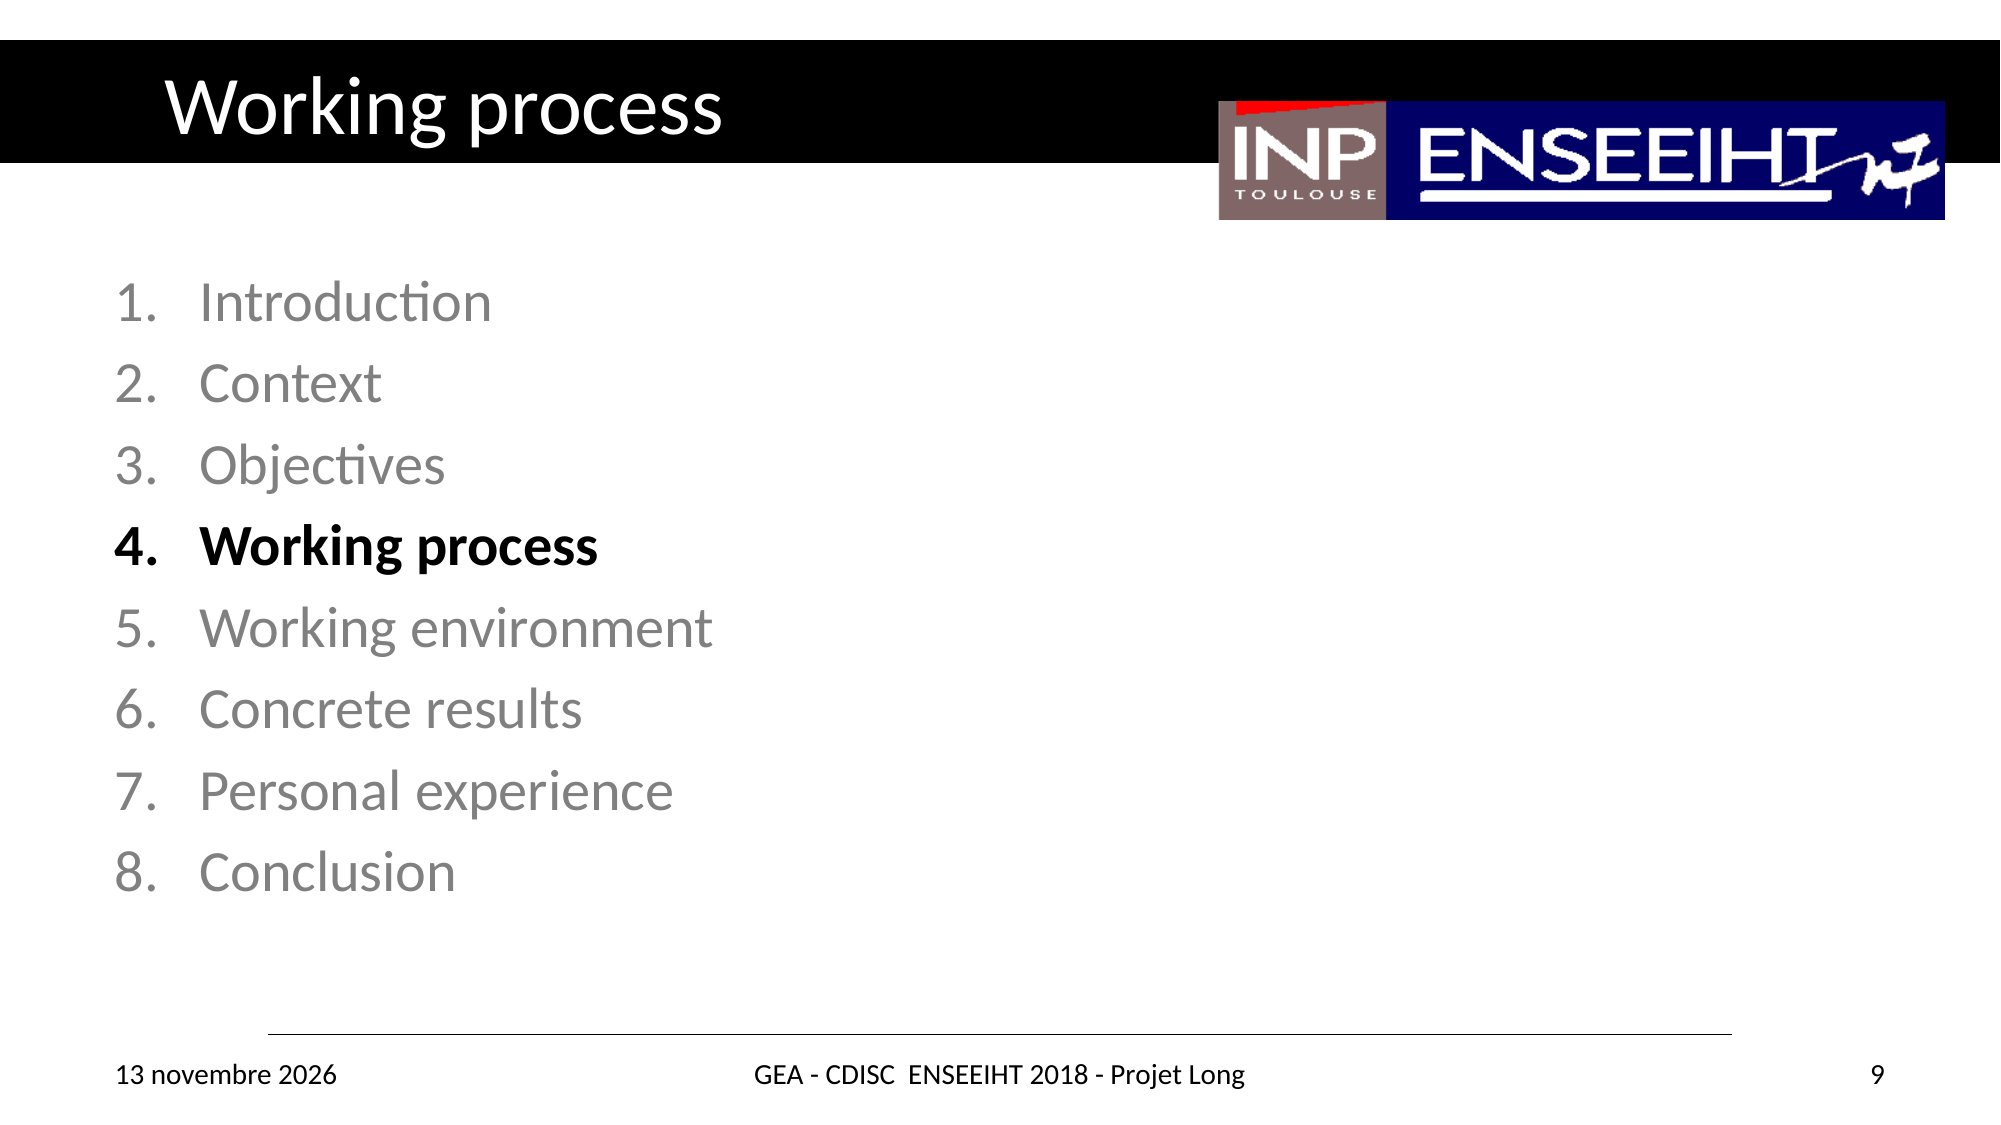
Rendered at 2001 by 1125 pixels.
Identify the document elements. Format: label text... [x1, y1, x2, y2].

list Introduction Context Objectives Working process Working environment Concrete results Personal experience Conclusion [99, 255, 1900, 998]
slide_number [99, 1042, 567, 1103]
footer GEA - CDISC ENSEEIHT 2018 - Projet Long [733, 1043, 1267, 1103]
slide_number 9 [1433, 1042, 1900, 1103]
text_box Working process [0, 40, 2000, 163]
picture [1218, 101, 1946, 221]
